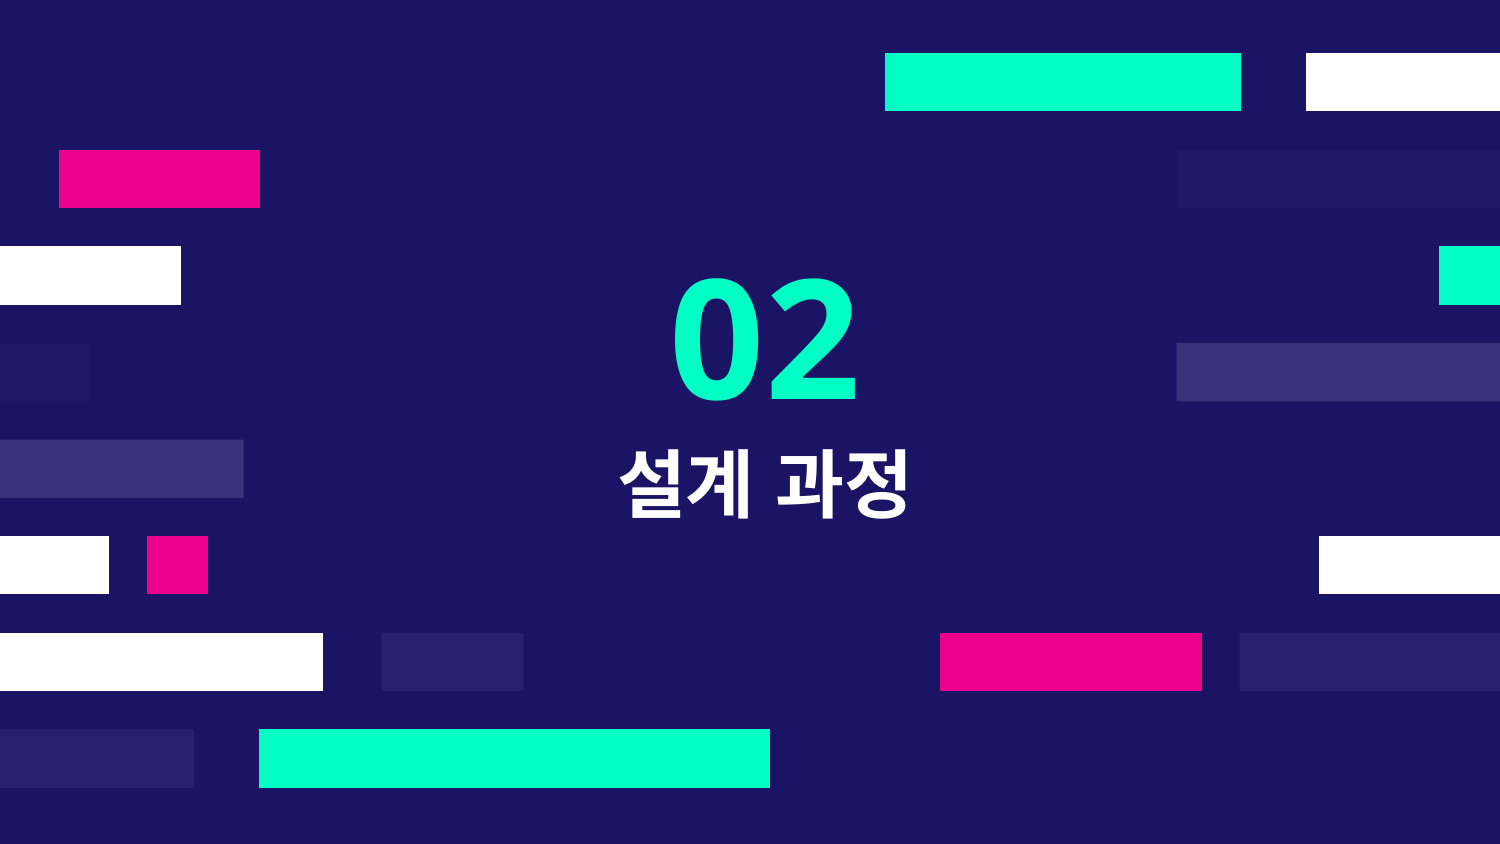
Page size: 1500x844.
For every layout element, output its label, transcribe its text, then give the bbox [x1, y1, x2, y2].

title 02 [74, 352, 1457, 434]
title 설계 과정 [74, 445, 1457, 519]
